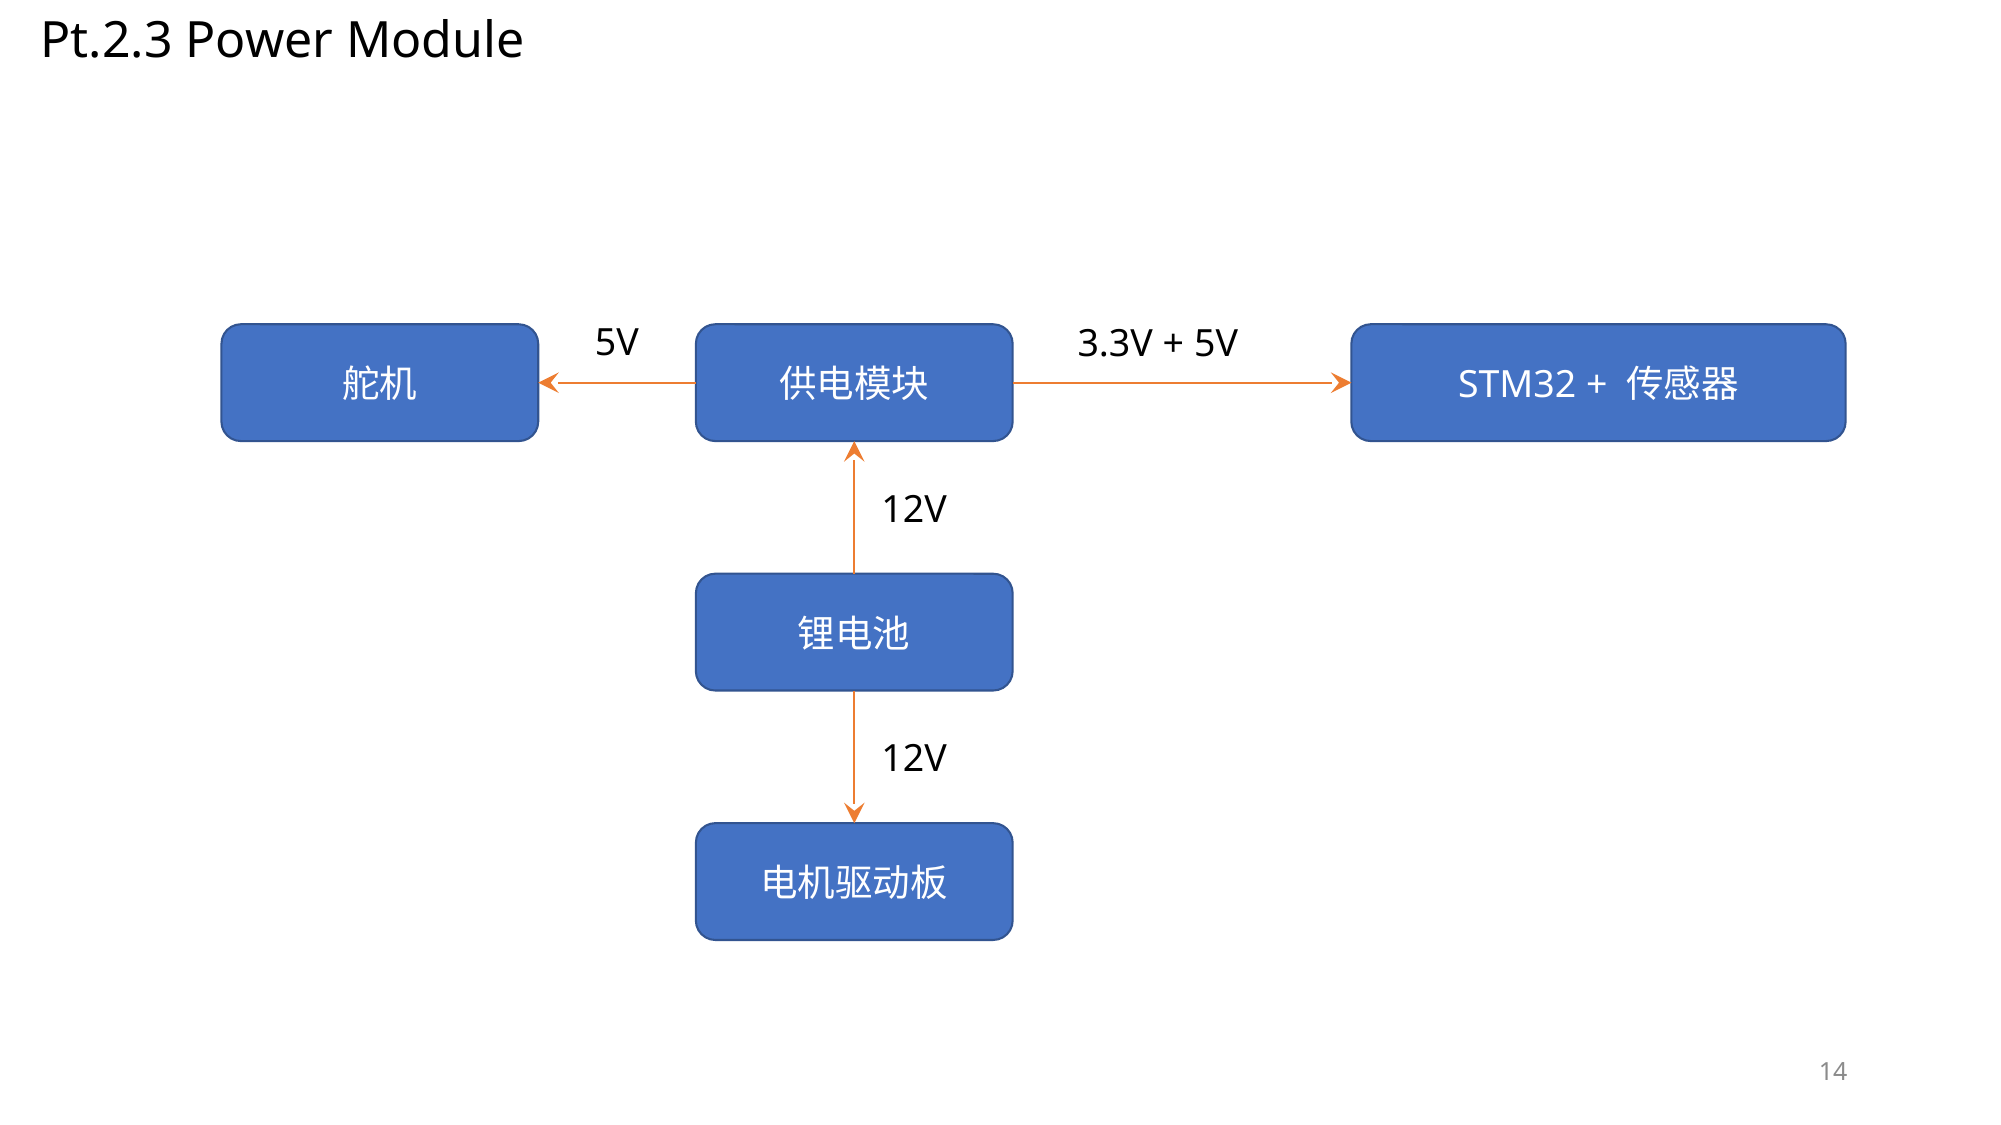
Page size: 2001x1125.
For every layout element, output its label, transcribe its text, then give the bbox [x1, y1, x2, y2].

text_box 锂电池 [694, 572, 1014, 692]
text_box Pt.2.3 Power Module [0, 0, 1244, 75]
slide_number 14 [1412, 1042, 1863, 1103]
text_box 12V [866, 726, 962, 787]
text_box 舵机 [220, 323, 540, 443]
text_box STM32 + 传感器 [1350, 323, 1847, 443]
text_box 3.3V + 5V [1062, 311, 1253, 371]
text_box 电机驱动板 [694, 822, 1014, 942]
text_box 供电模块 [694, 323, 1014, 443]
text_box 5V [580, 310, 654, 371]
text_box 12V [866, 477, 962, 537]
